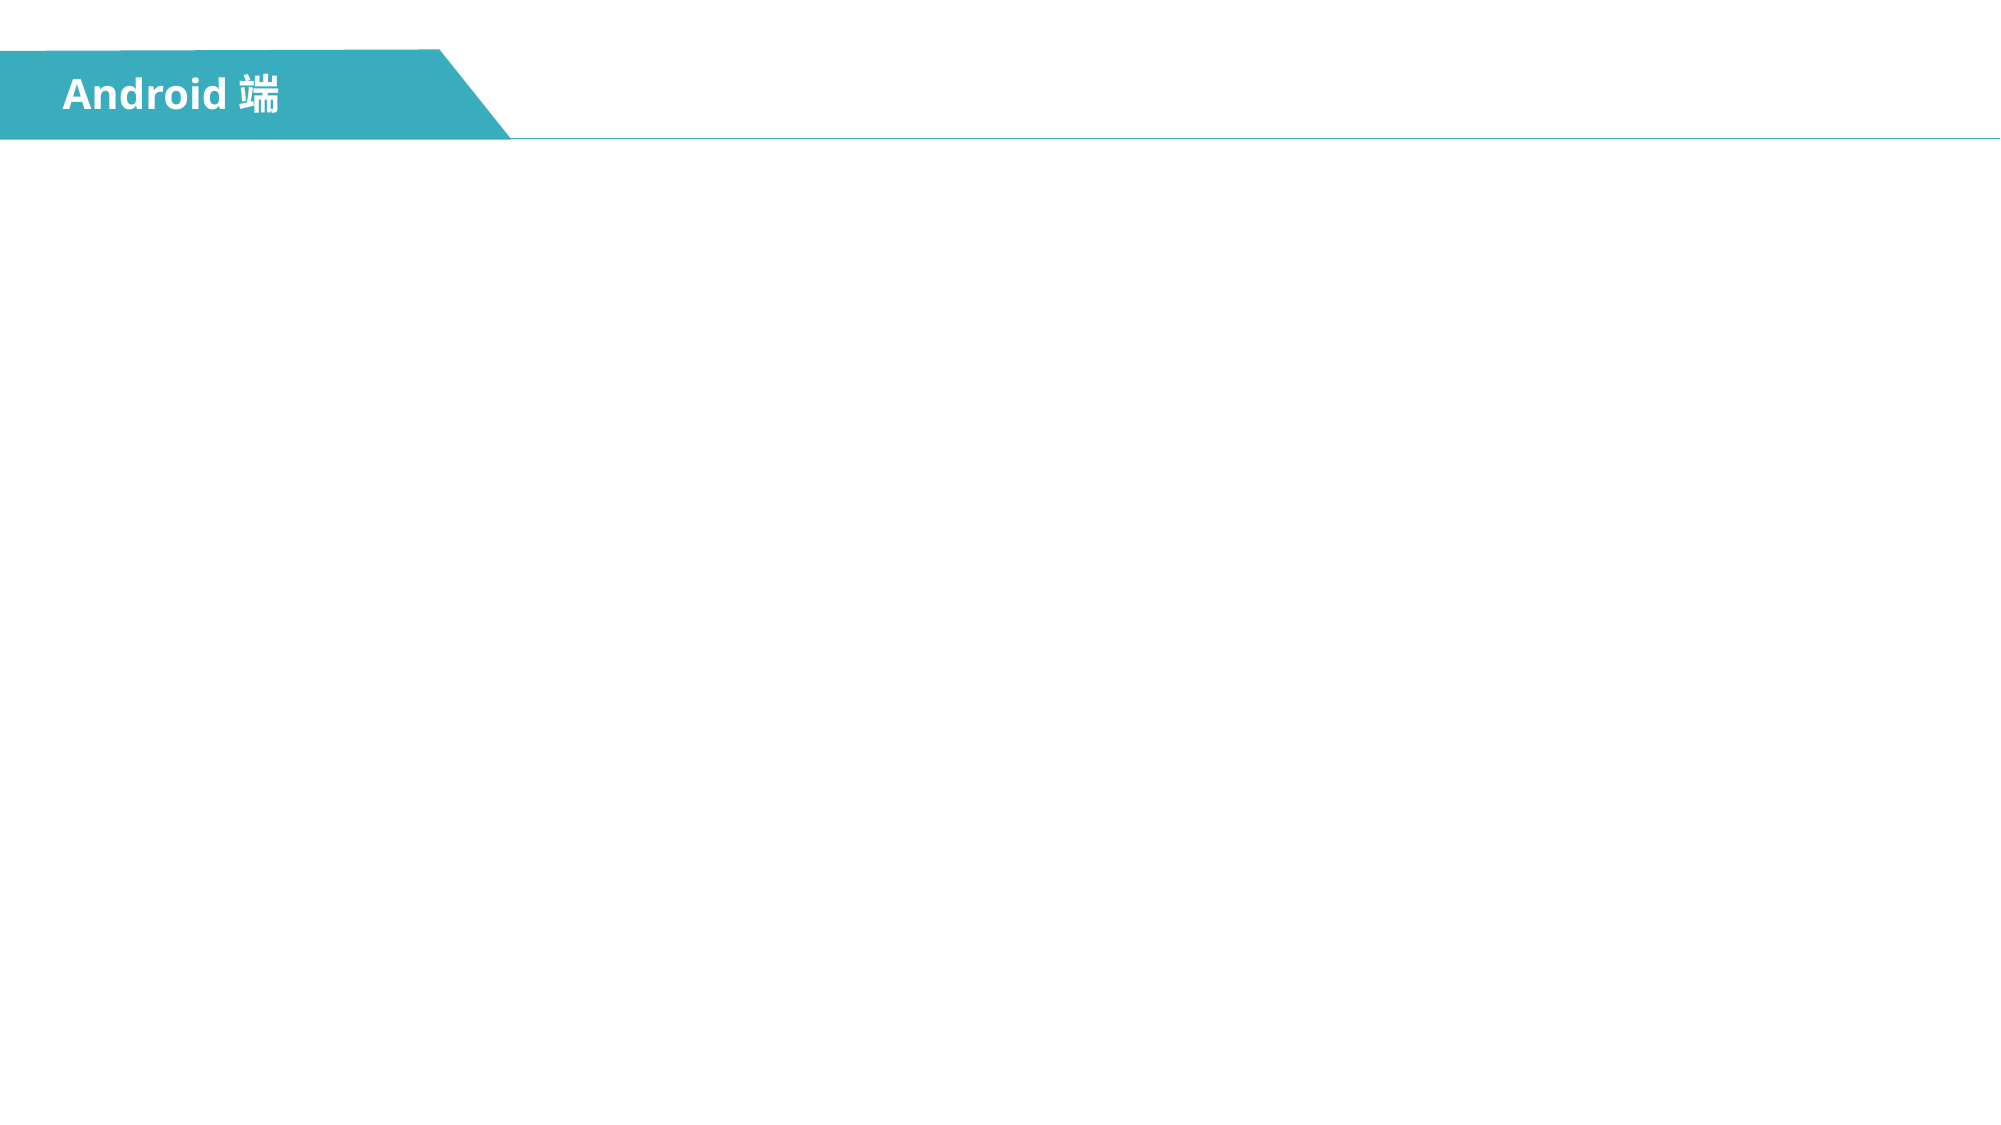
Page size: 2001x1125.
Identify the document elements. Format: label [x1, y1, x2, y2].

text_box [0, 49, 2000, 140]
